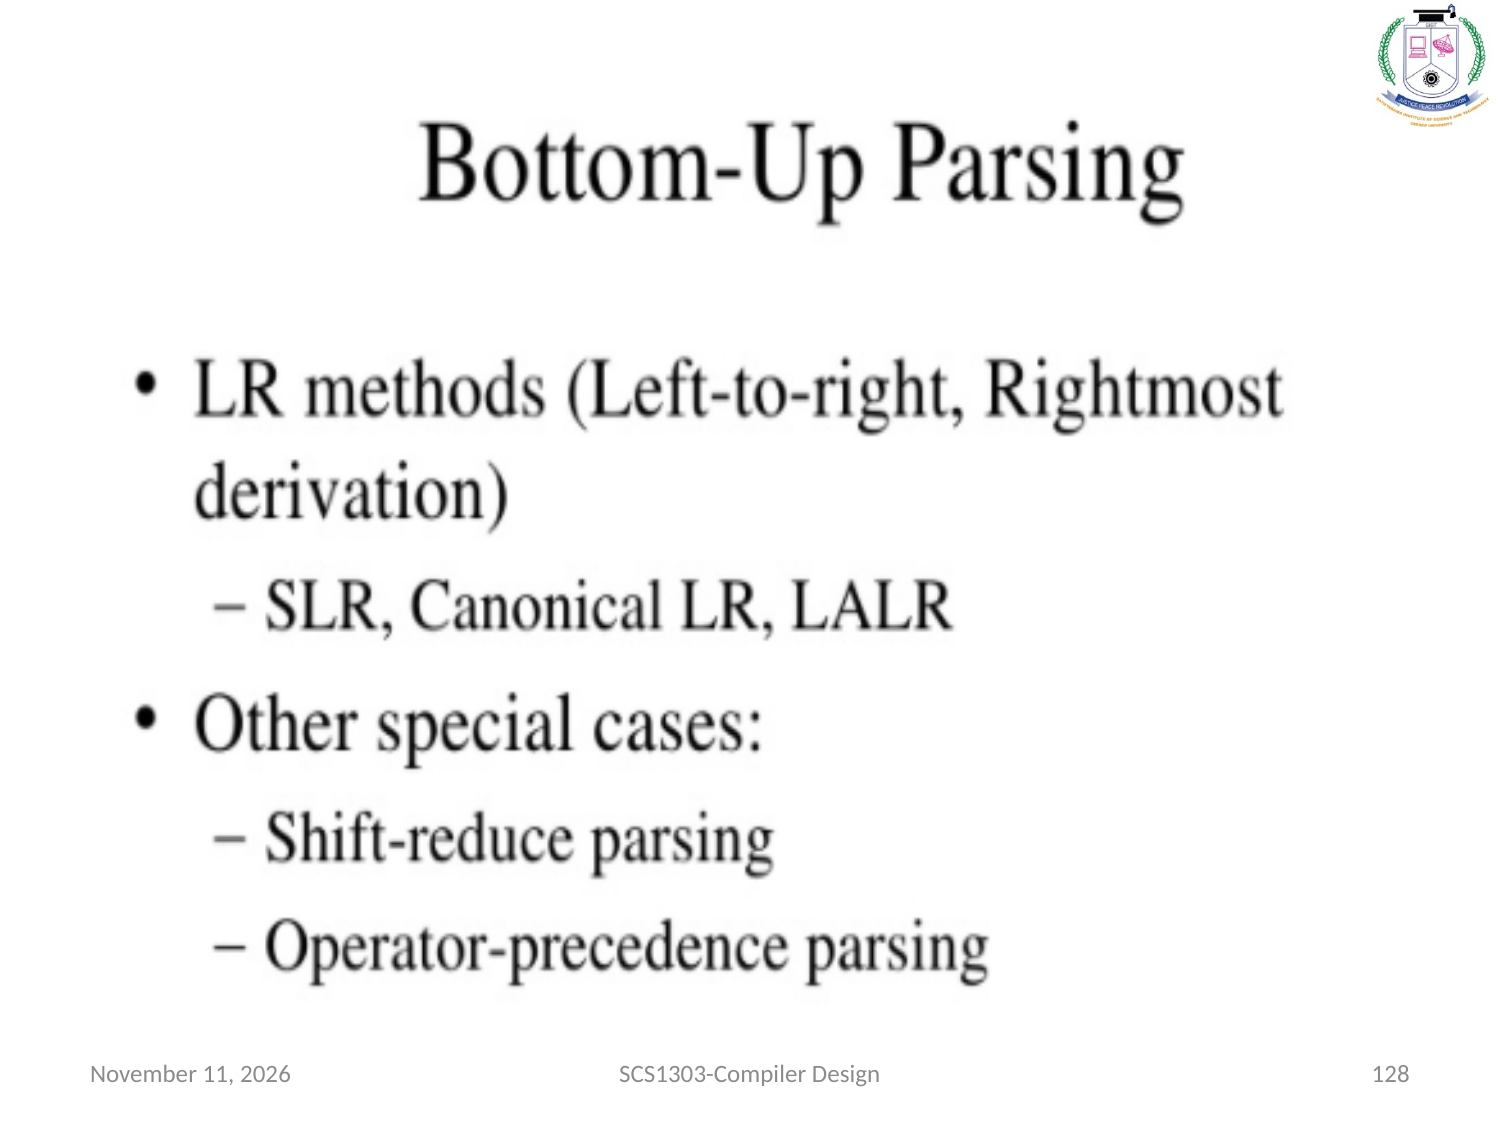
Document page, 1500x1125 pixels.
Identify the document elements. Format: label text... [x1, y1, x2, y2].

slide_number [75, 1042, 425, 1103]
picture [46, 0, 1500, 1009]
slide_number 128 [1074, 1042, 1425, 1103]
footer SCS1303-Compiler Design [512, 1042, 988, 1103]
